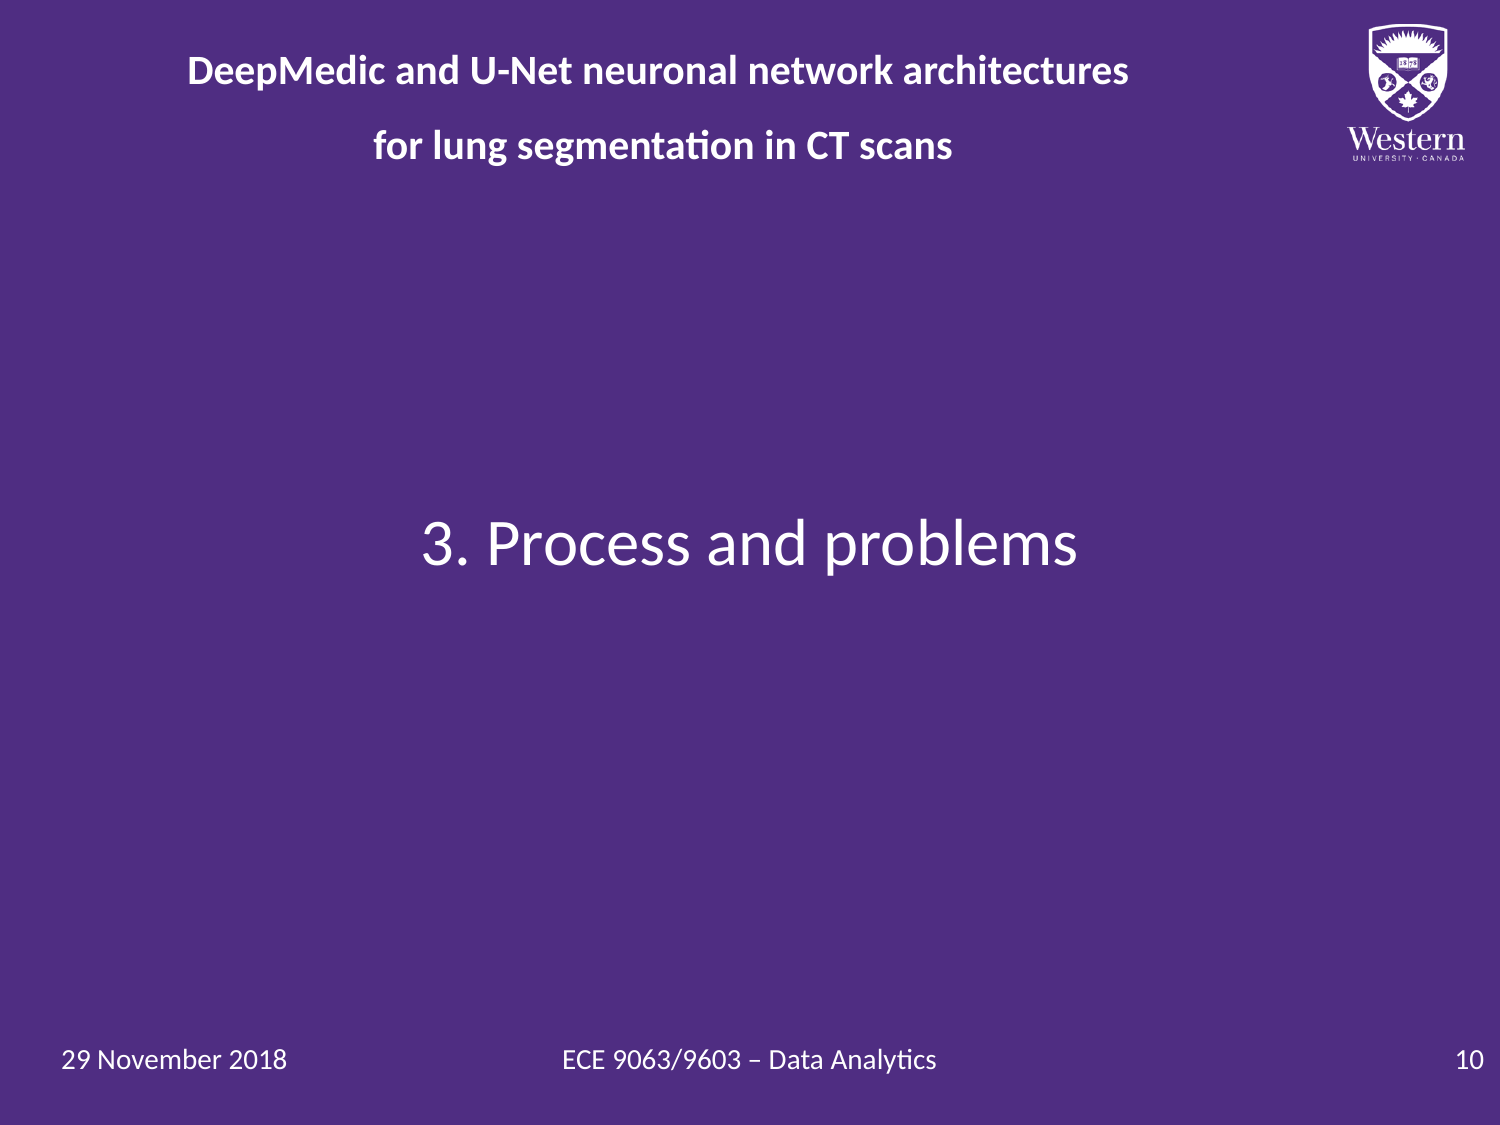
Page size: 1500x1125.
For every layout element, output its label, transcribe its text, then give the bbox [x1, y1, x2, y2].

text_box 3. Process and problems [405, 491, 1094, 587]
picture [1333, 0, 1480, 181]
